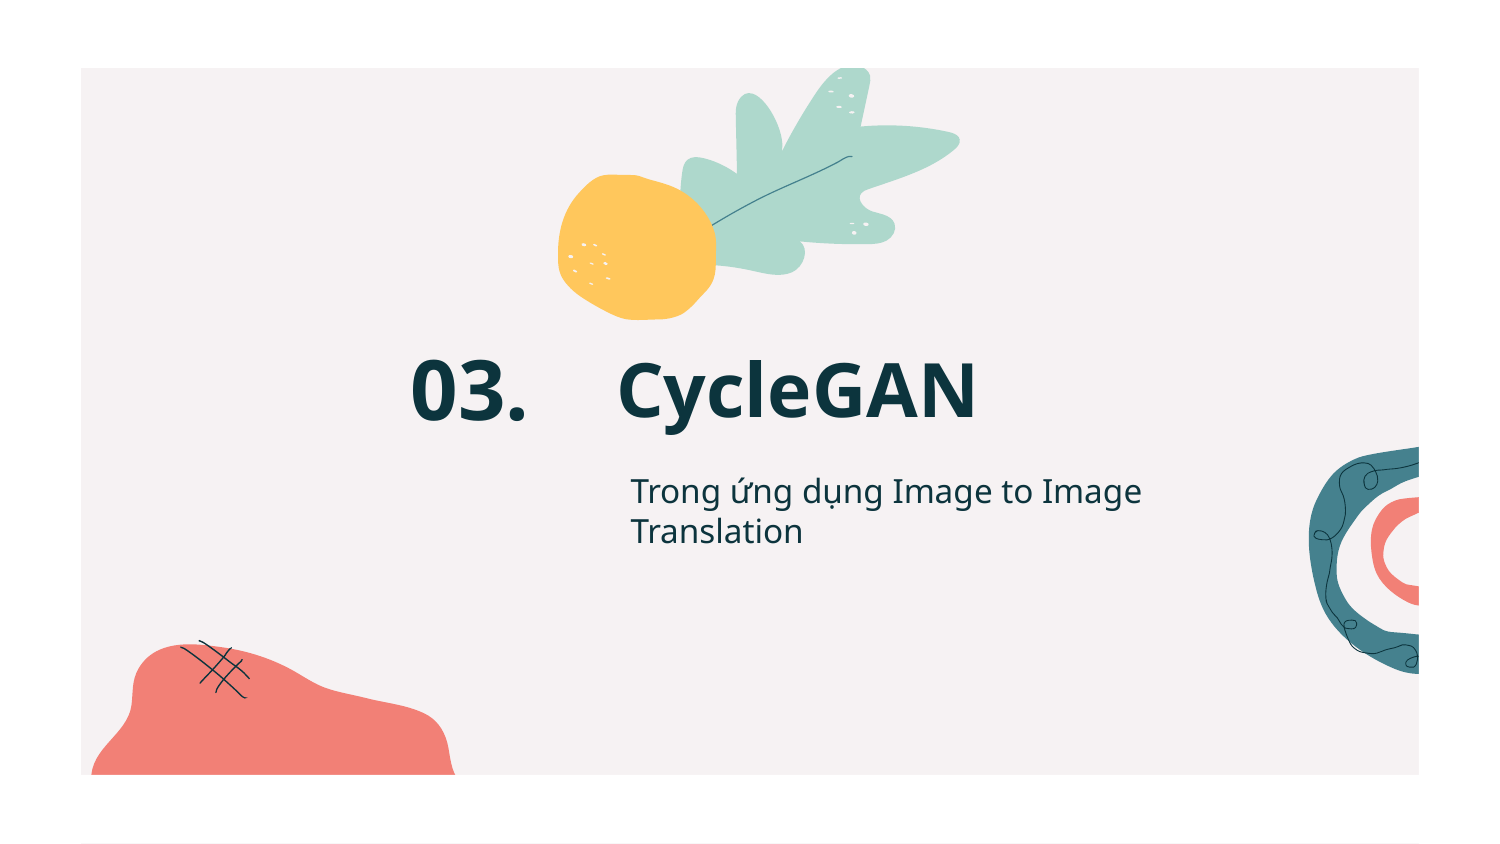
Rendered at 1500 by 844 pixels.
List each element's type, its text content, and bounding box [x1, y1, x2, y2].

title CycleGAN [601, 285, 1055, 490]
title 03. [343, 285, 601, 490]
subtitle Trong ứng dụng Image to Image Translation [615, 455, 1204, 549]
